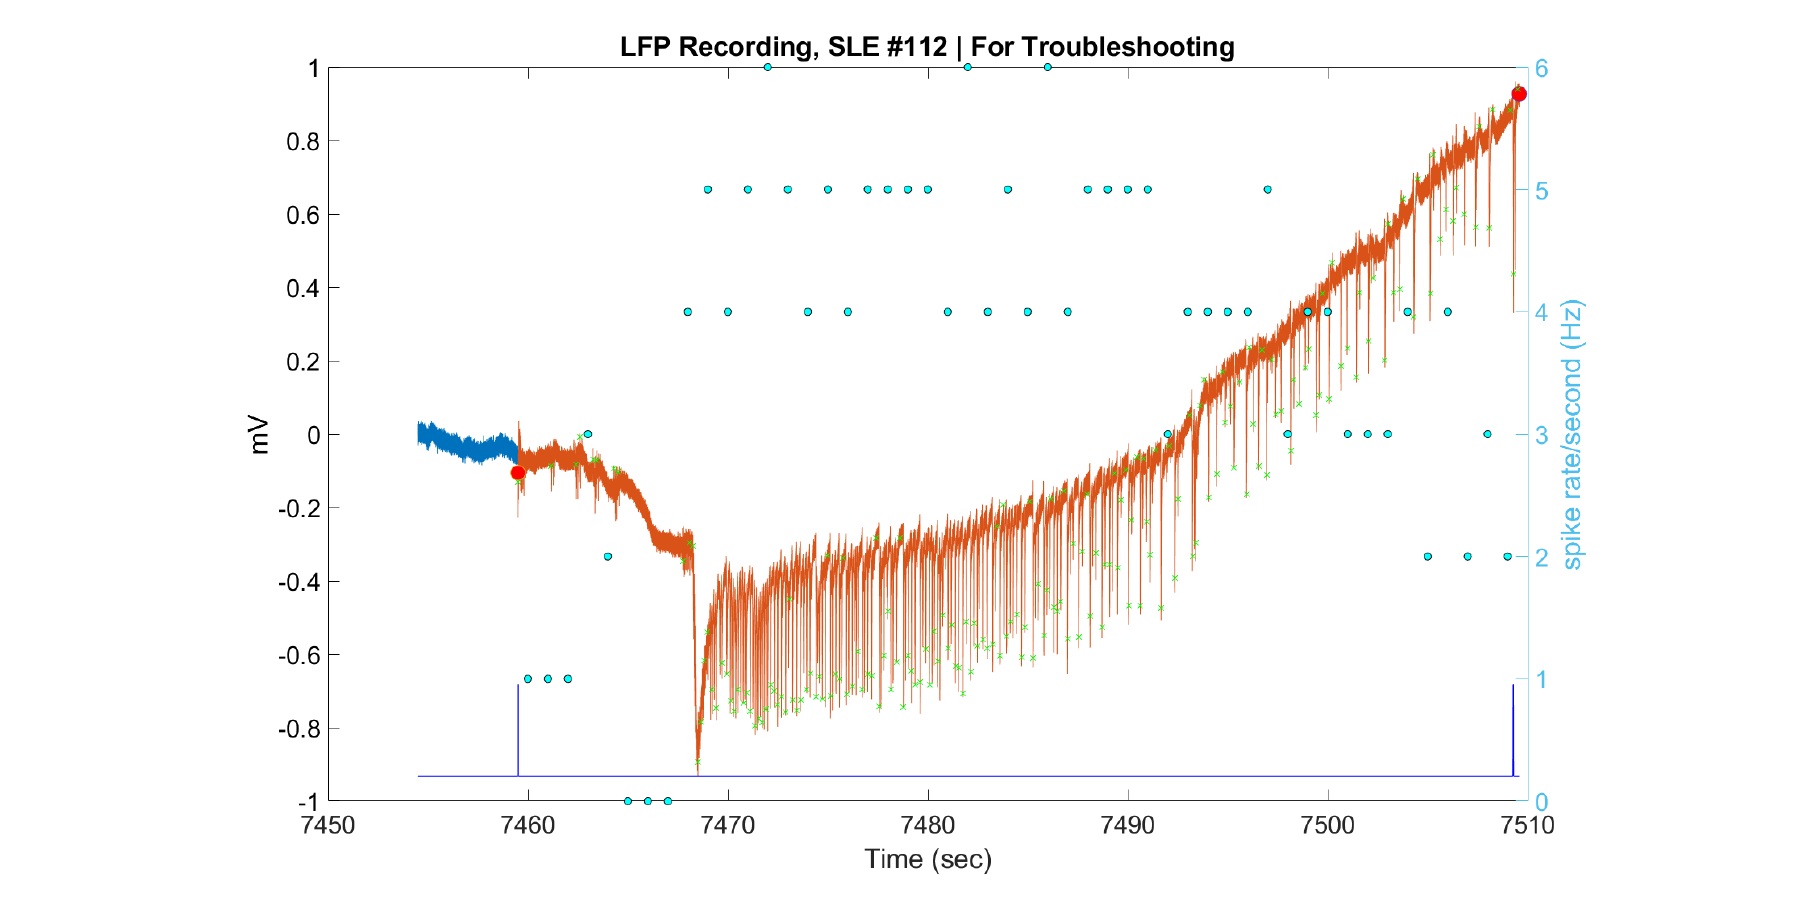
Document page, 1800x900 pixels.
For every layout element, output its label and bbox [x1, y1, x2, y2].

picture [126, 0, 1674, 900]
